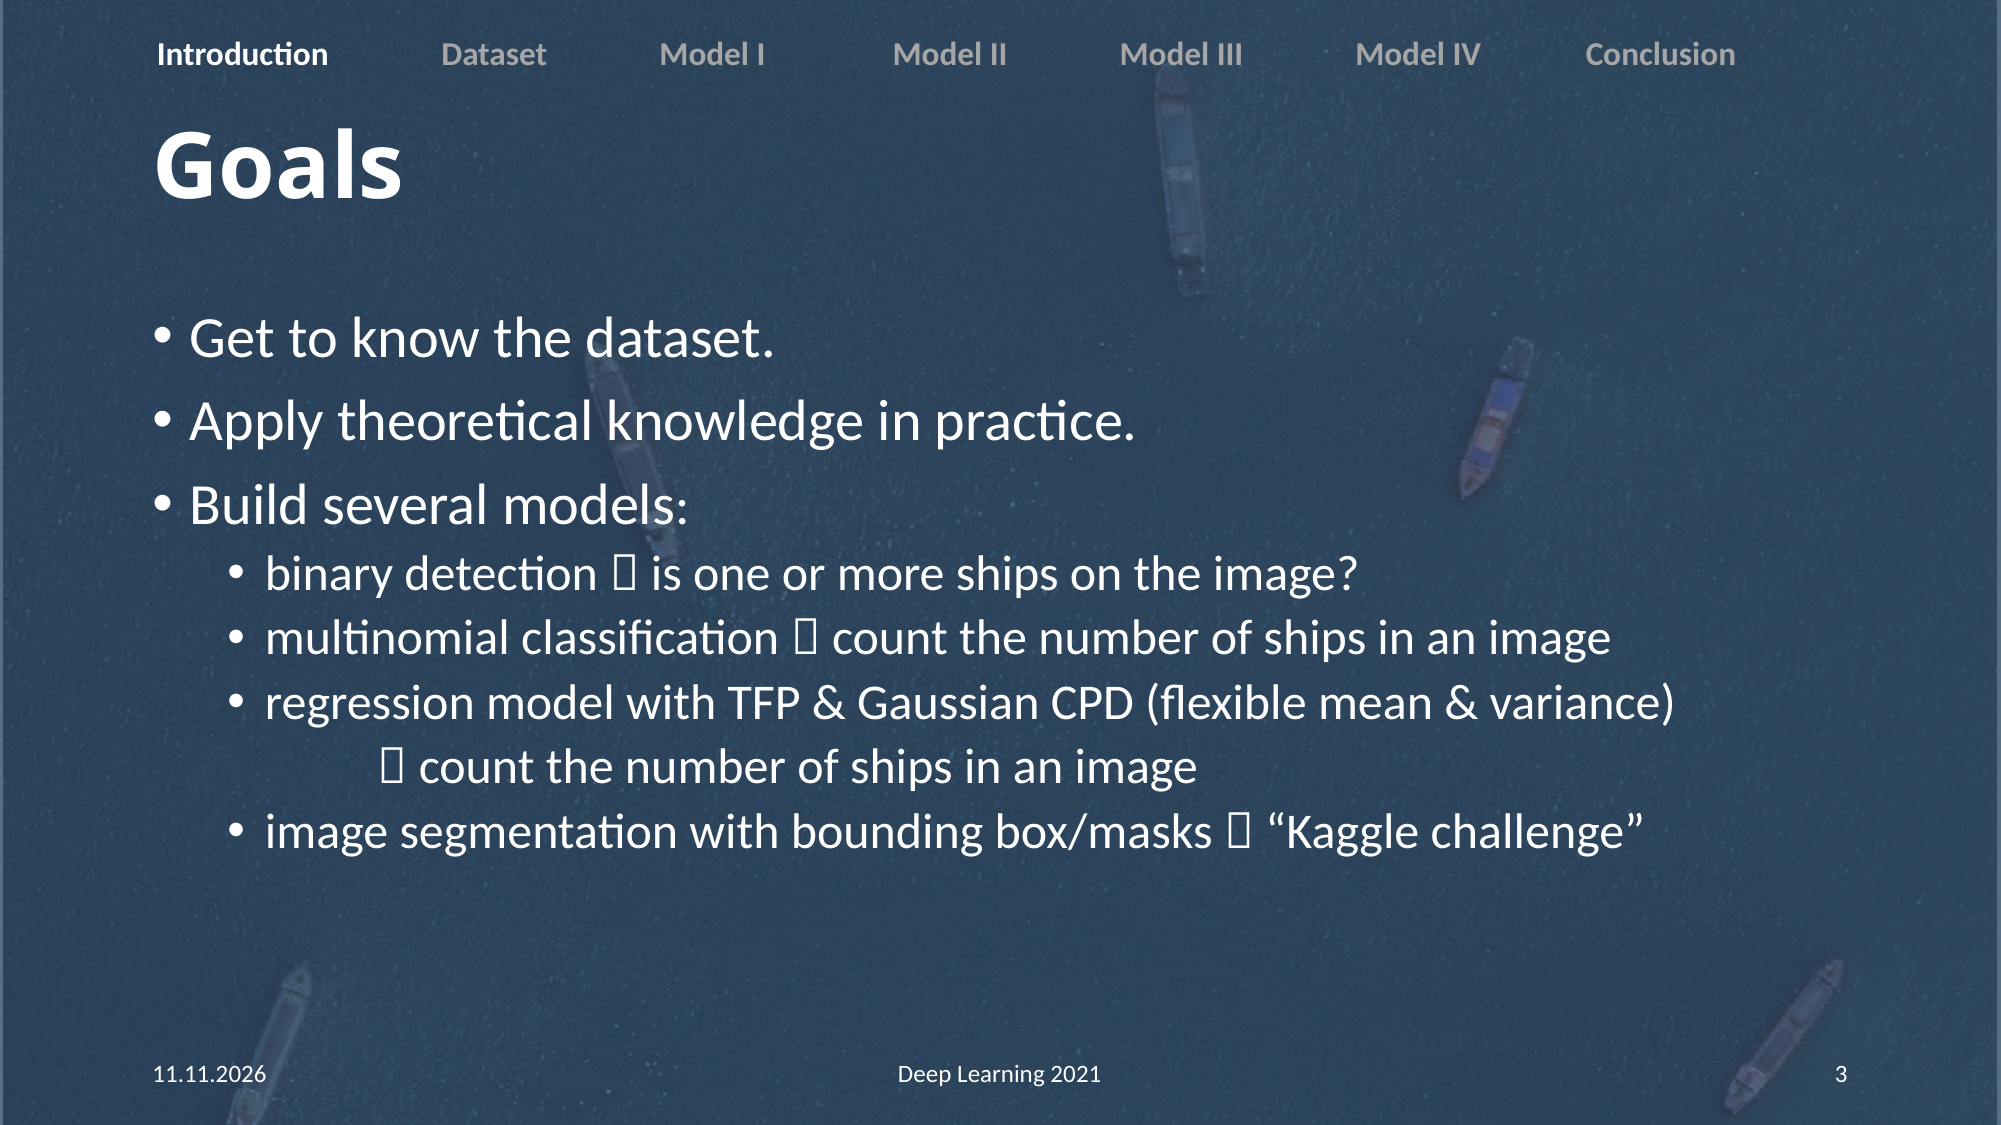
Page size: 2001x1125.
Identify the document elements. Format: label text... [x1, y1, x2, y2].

text_box Introduction Dataset Model I Model II Model III Model IV Conclusion [112, 24, 1939, 80]
footer Deep Learning 2021 [662, 1042, 1338, 1103]
slide_number 3 [1412, 1042, 1863, 1103]
list Get to know the dataset. Apply theoretical knowledge in practice. Build several models: binary detection  is one or more ships on the image? multinomial classification  count the number of ships in an image regression model with TFP & Gaussian CPD (flexible mean & variance)  count the number of ships in an image image segmentation with bounding box/masks  “Kaggle challenge” [137, 299, 1863, 1014]
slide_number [137, 1042, 588, 1103]
title Goals [137, 59, 1863, 278]
